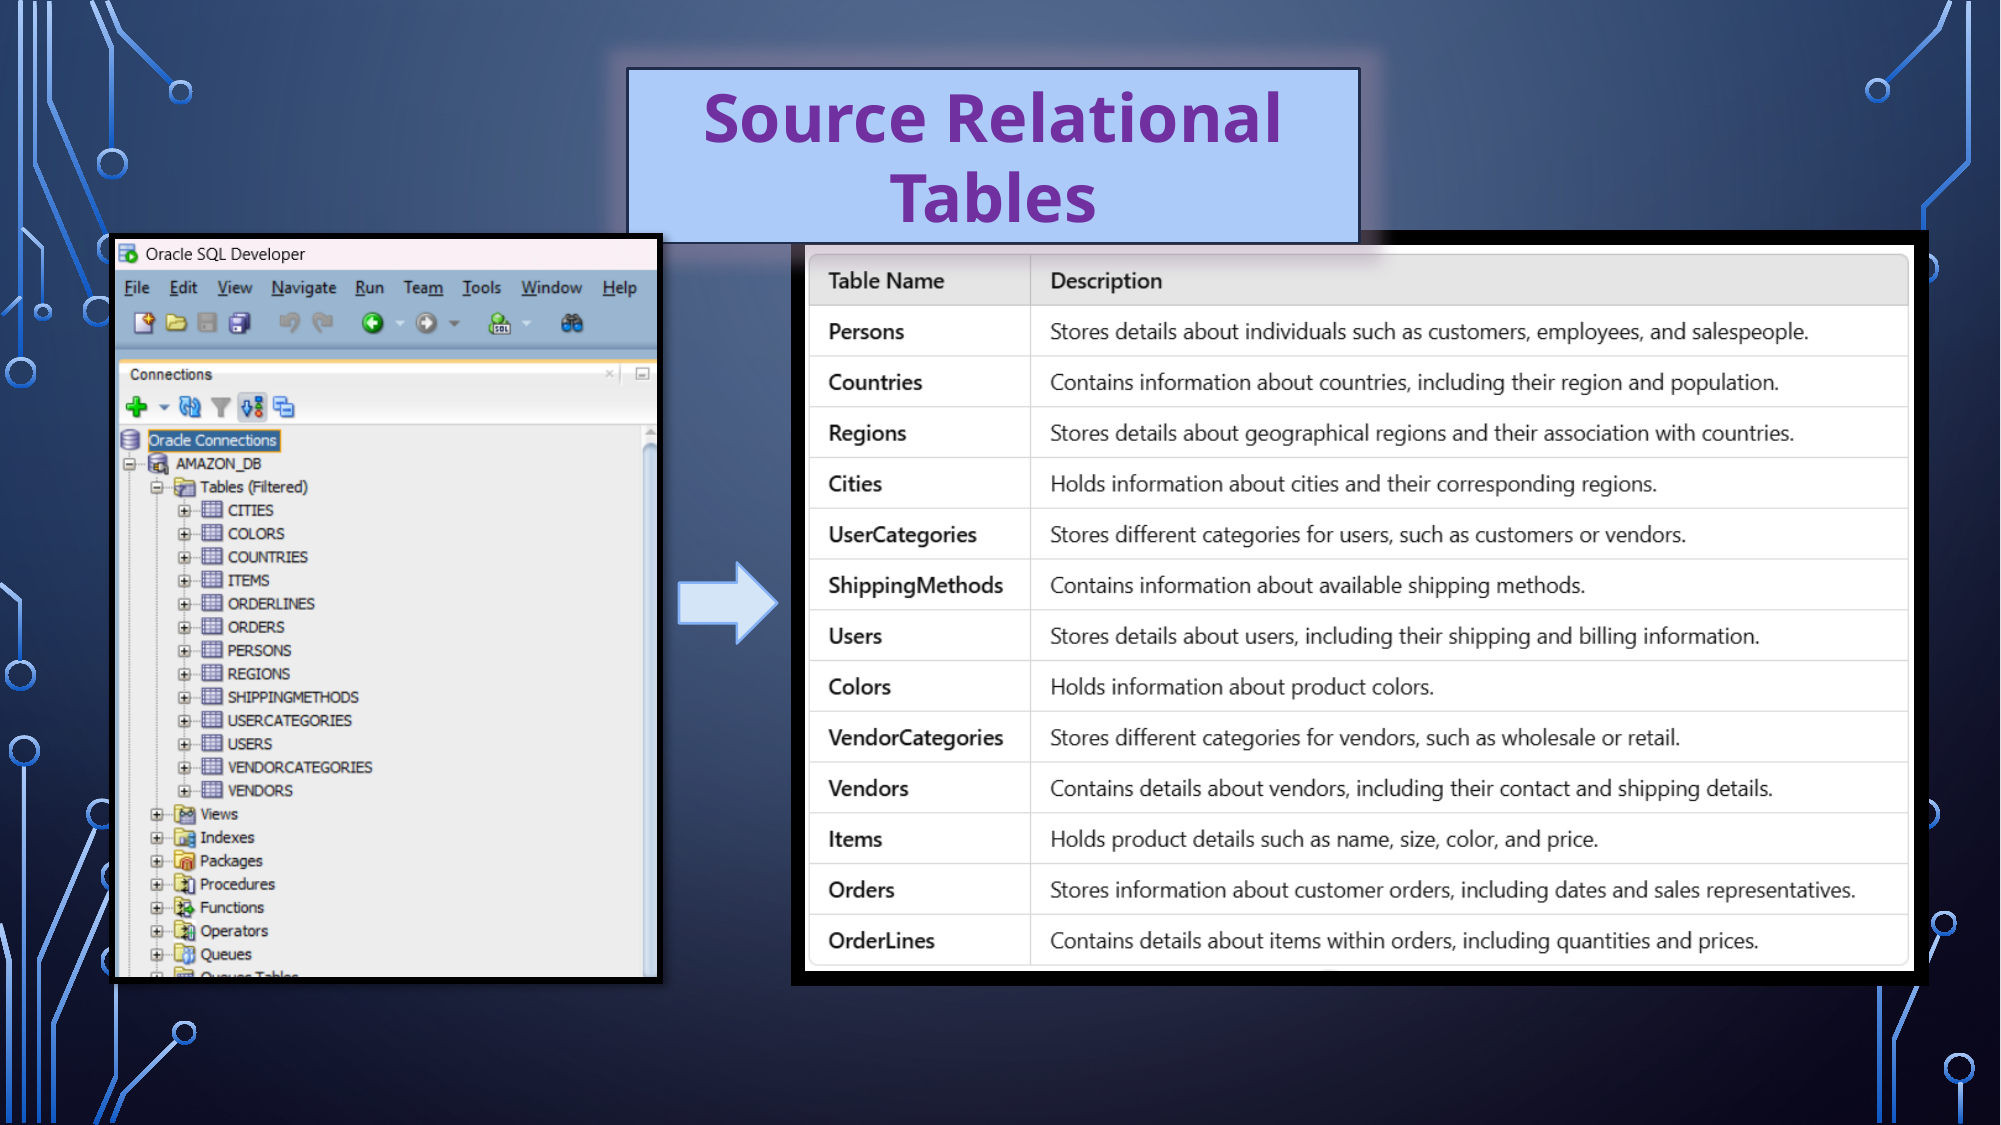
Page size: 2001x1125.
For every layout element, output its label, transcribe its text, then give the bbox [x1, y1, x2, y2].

picture [805, 244, 1915, 972]
text_box [677, 561, 779, 645]
text_box Source Relational Tables [626, 67, 1361, 244]
picture [114, 238, 658, 978]
